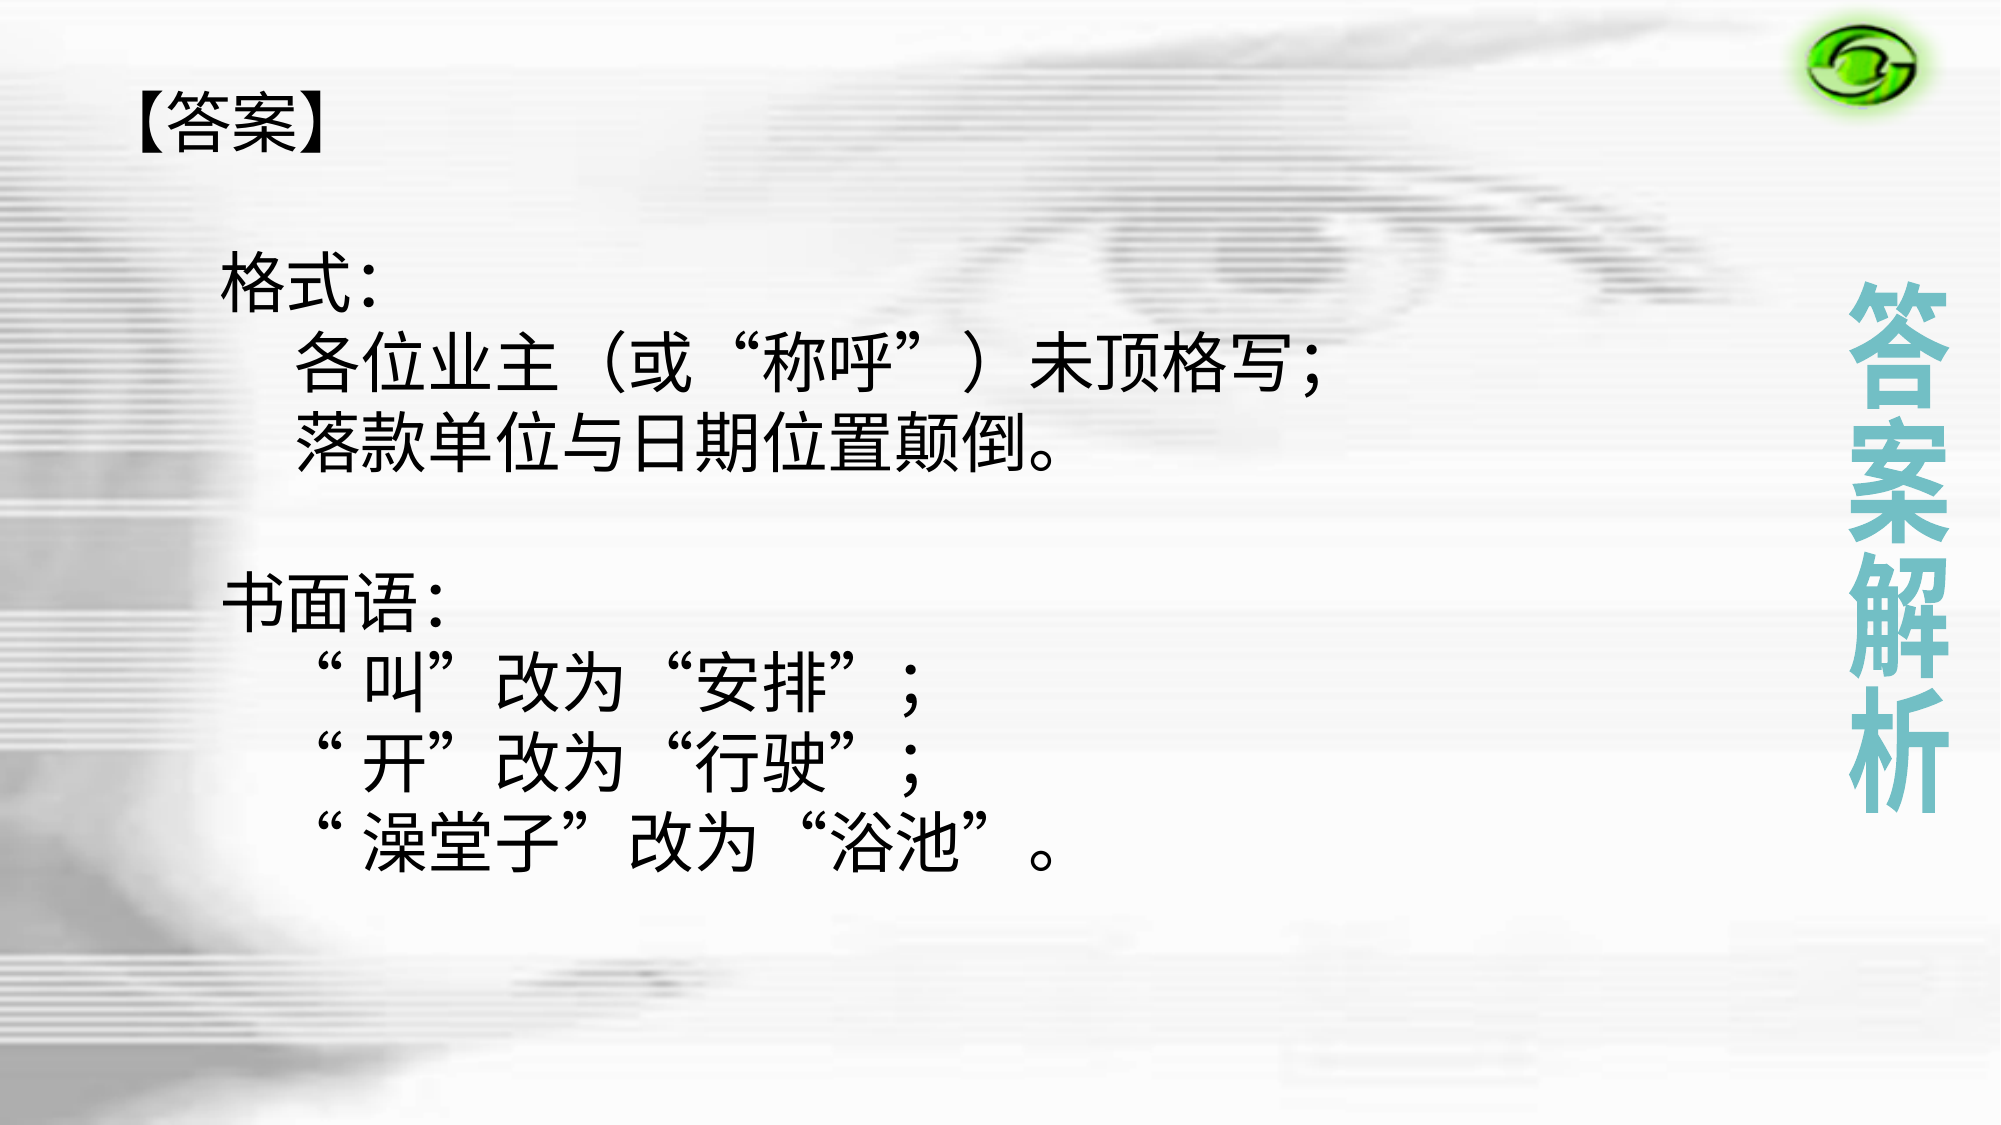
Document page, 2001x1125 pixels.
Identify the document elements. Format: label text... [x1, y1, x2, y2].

text_box 【答案】 格式： 各位业主（或“称呼”）未顶格写； 落款单位与日期位置颠倒。 书面语： “叫”改为“安排”； “开”改为“行驶”； “澡堂子”改为“浴池”。 [83, 73, 1806, 889]
picture [0, 0, 2001, 1125]
